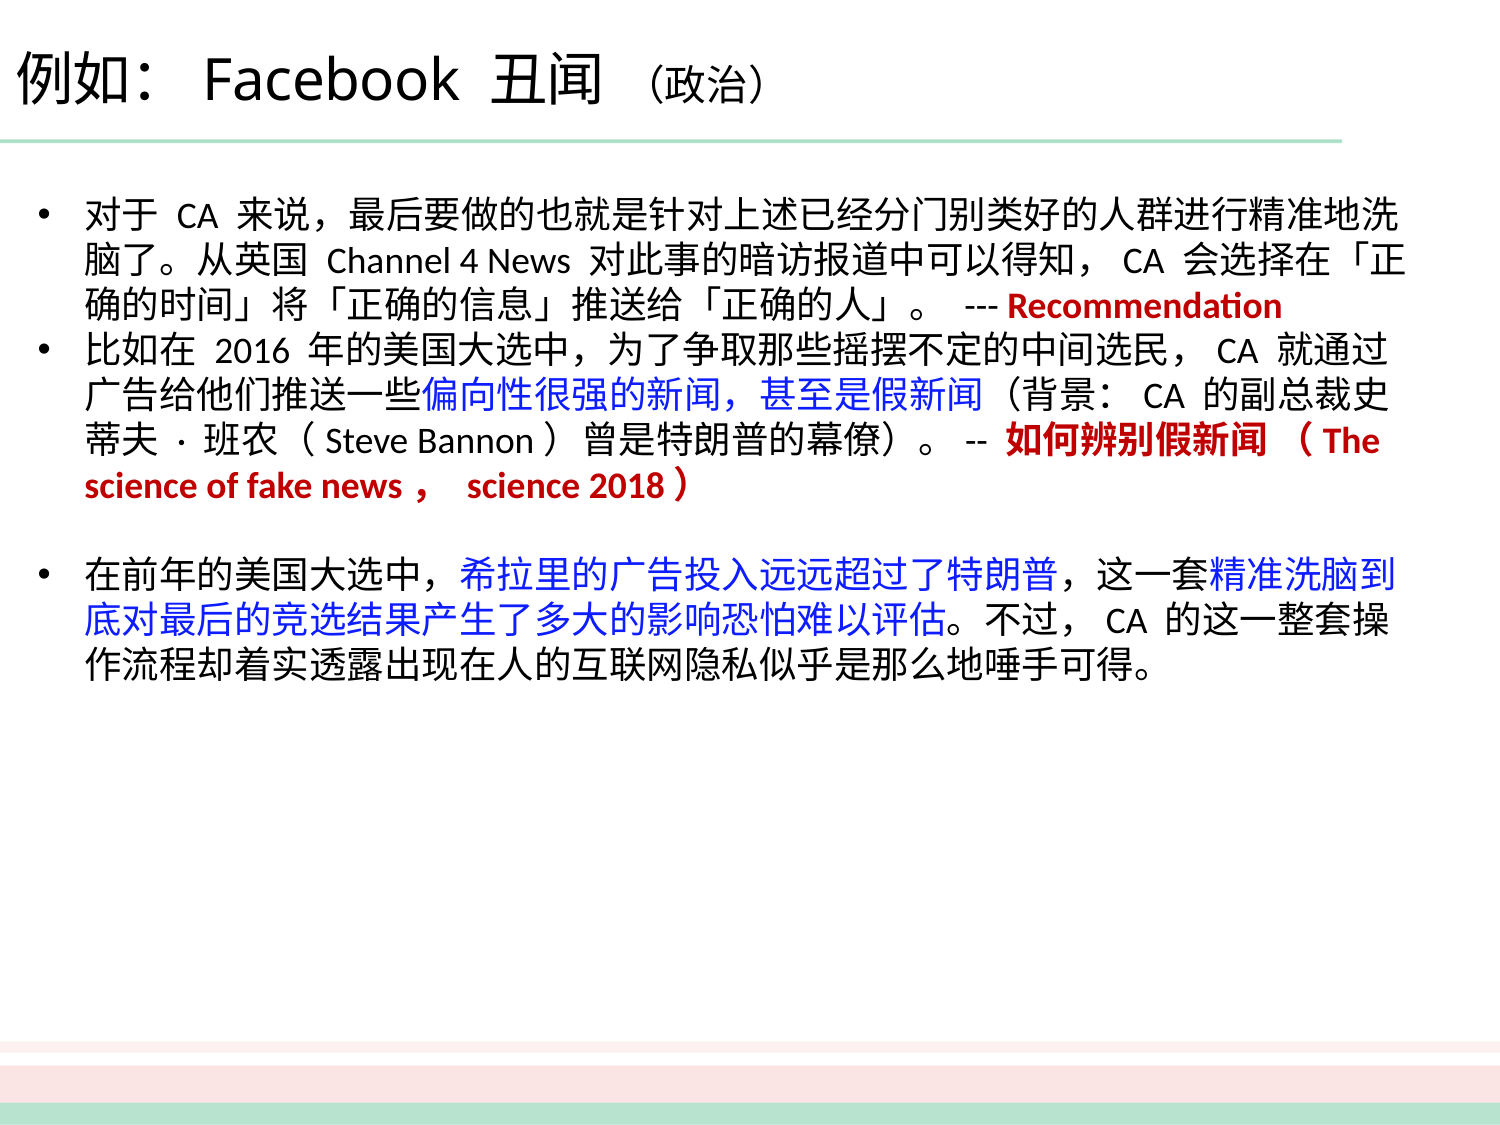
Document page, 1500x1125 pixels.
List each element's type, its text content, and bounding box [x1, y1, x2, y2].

picture [0, 0, 1500, 1125]
text_box 对于 CA 来说，最后要做的也就是针对上述已经分门别类好的人群进行精准地洗脑了。从英国 Channel 4 News 对此事的暗访报道中可以得知，CA 会选择在「正确的时间」将「正确的信息」推送给「正确的人」。 --- Recommendation 比如在 2016 年的美国大选中，为了争取那些摇摆不定的中间选民，CA 就通过广告给他们推送一些偏向性很强的新闻，甚至是假新闻（背景：CA 的副总裁史蒂夫 · 班农（Steve Bannon）曾是特朗普的幕僚）。-- 如何辨别假新闻 （The science of fake news， science 2018） 在前年的美国大选中，希拉里的广告投入远远超过了特朗普，这一套精准洗脑到底对最后的竞选结果产生了多大的影响恐怕难以评估。不过，CA 的这一整套操作流程却着实透露出现在人的互联网隐私似乎是那么地唾手可得。 [37, 149, 1413, 1075]
title 例如：Facebook 丑闻 （政治） [12, 42, 1488, 114]
